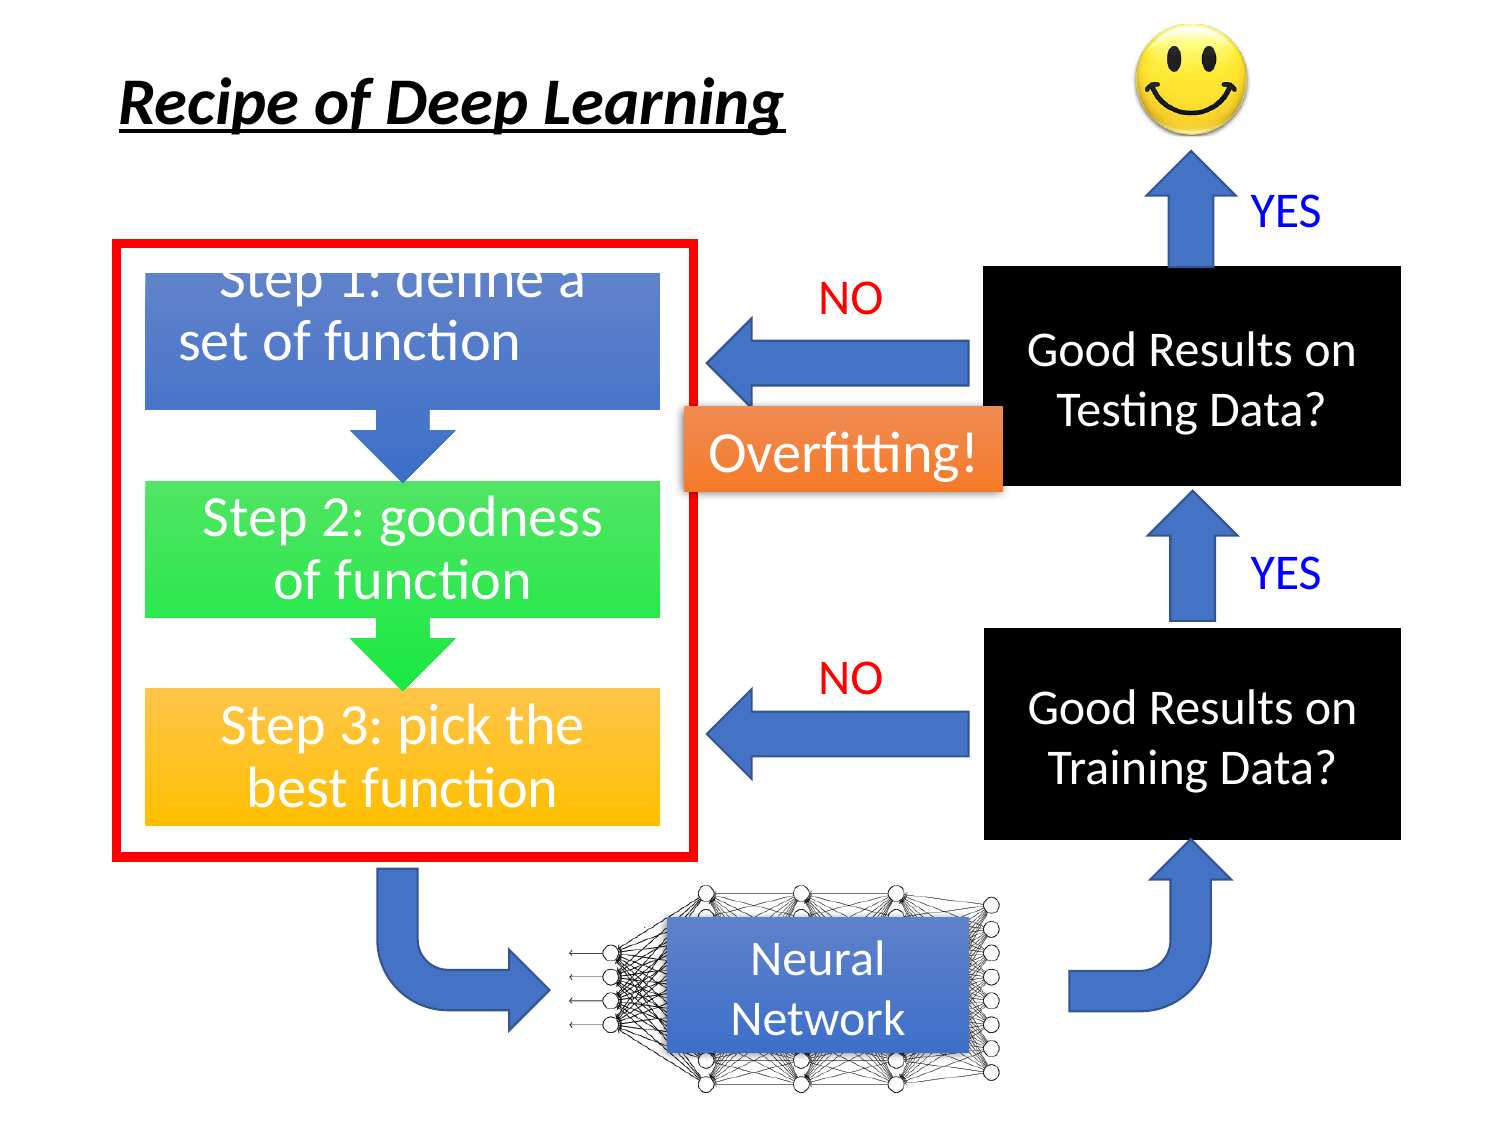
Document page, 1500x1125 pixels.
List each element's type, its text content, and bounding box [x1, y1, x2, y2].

text_box [376, 867, 552, 1033]
text_box [705, 315, 970, 402]
text_box NO [787, 636, 914, 712]
text_box YES [1235, 531, 1363, 607]
picture [1131, 24, 1251, 137]
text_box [553, 880, 1008, 1099]
text_box [1145, 489, 1235, 622]
text_box [1068, 837, 1234, 1013]
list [145, 272, 661, 826]
text_box [115, 243, 695, 858]
text_box YES [1235, 169, 1363, 245]
text_box NO [787, 257, 914, 332]
text_box [1143, 149, 1235, 269]
text_box Good Results on Training Data? [984, 628, 1401, 840]
text_box [705, 686, 970, 782]
text_box Recipe of Deep Learning [103, 50, 818, 145]
text_box Good Results on Testing Data? [983, 266, 1401, 486]
text_box Overfitting! [684, 406, 1003, 492]
